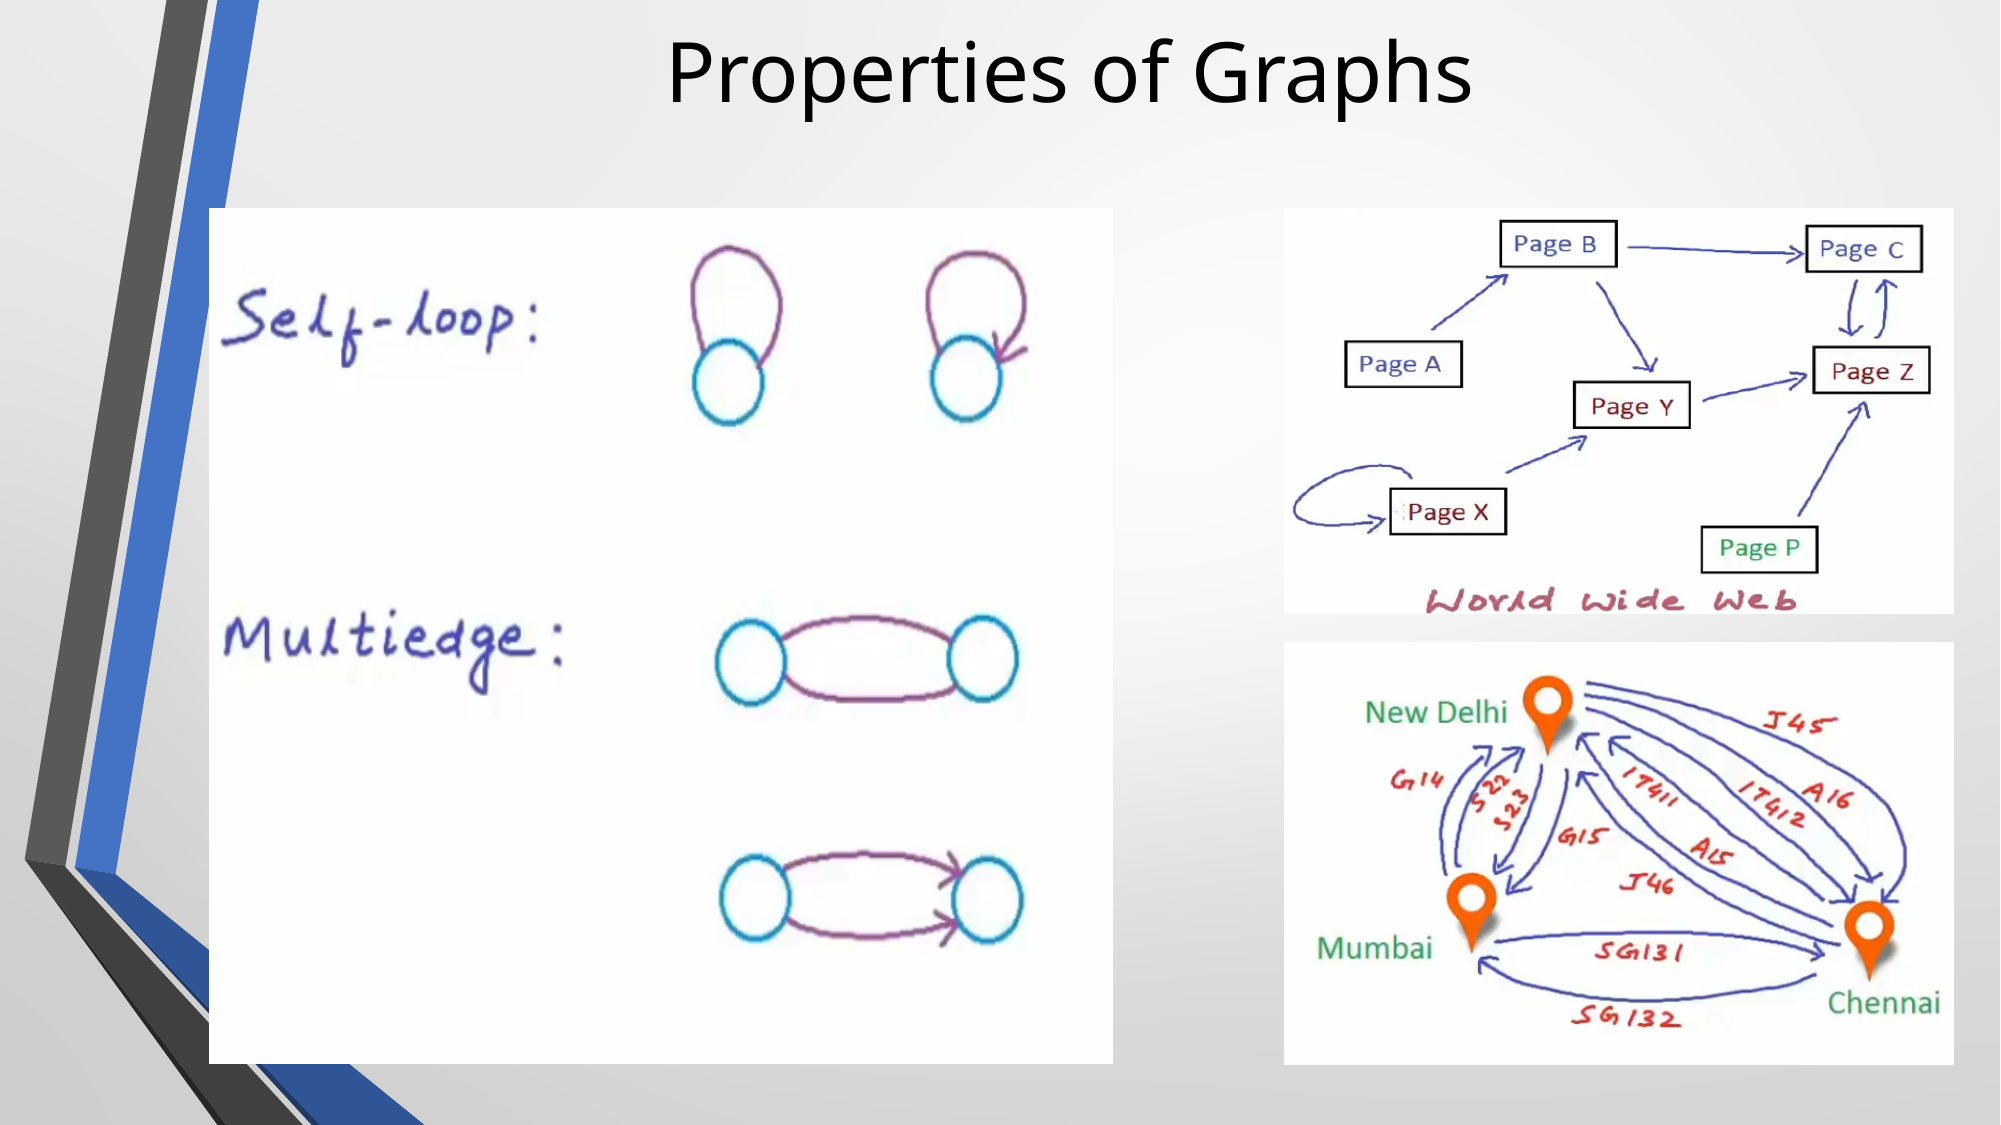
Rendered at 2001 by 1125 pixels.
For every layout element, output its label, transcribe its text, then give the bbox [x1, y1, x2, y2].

picture [1284, 642, 1954, 1066]
picture [209, 208, 1113, 1065]
text_box Properties of Graphs [248, 11, 1892, 209]
picture [1284, 208, 1954, 614]
